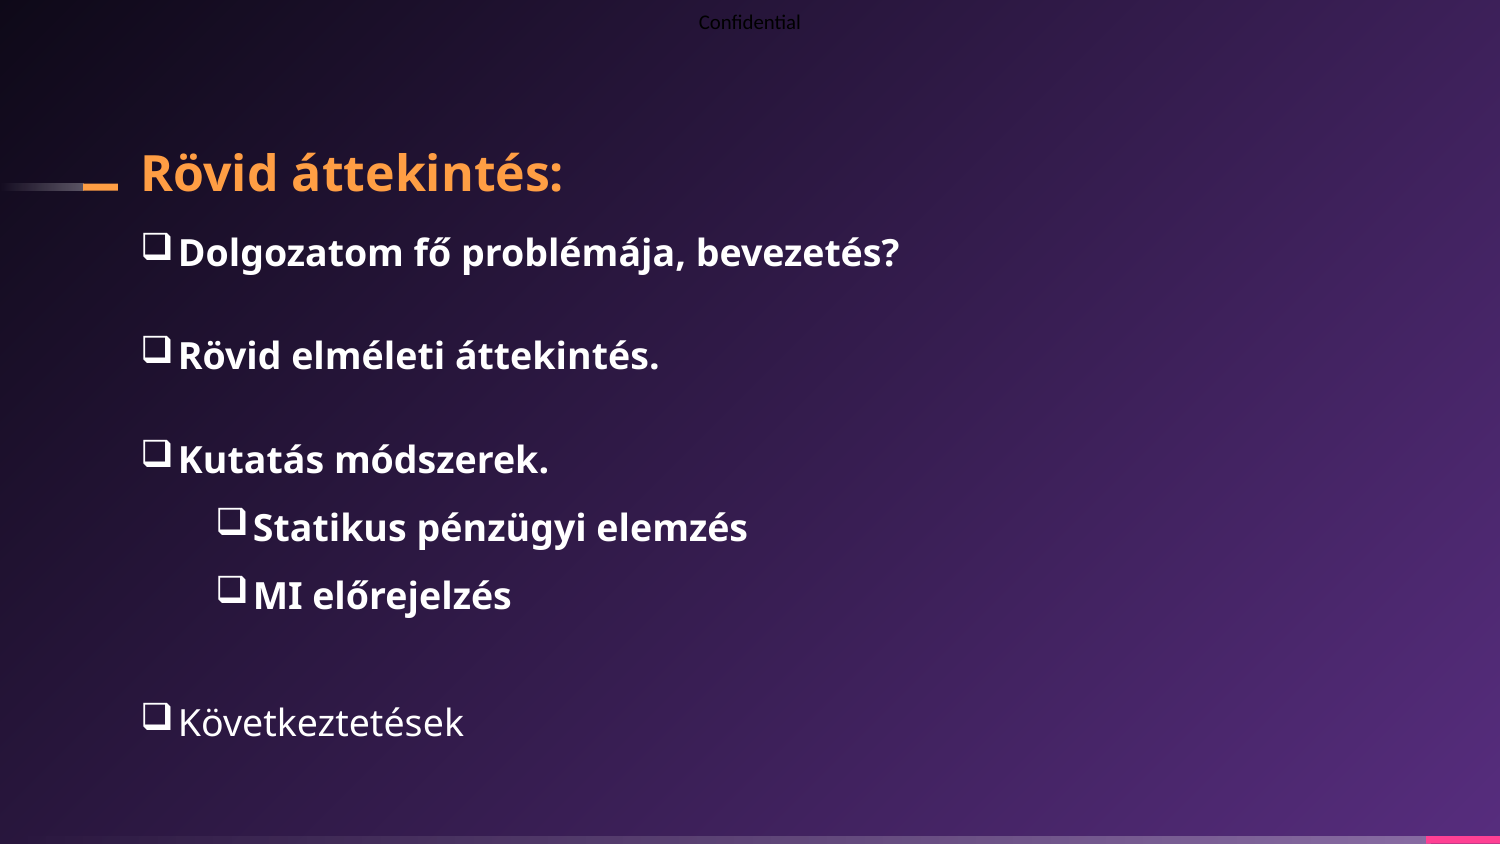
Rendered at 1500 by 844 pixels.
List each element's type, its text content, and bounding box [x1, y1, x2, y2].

title Rövid áttekintés: [140, 137, 1011, 203]
list Dolgozatom fő problémája, bevezetés? Rövid elméleti áttekintés. Kutatás módszerek. Statikus pénzügyi elemzés MI előrejelzés Következtetések [140, 222, 1132, 780]
